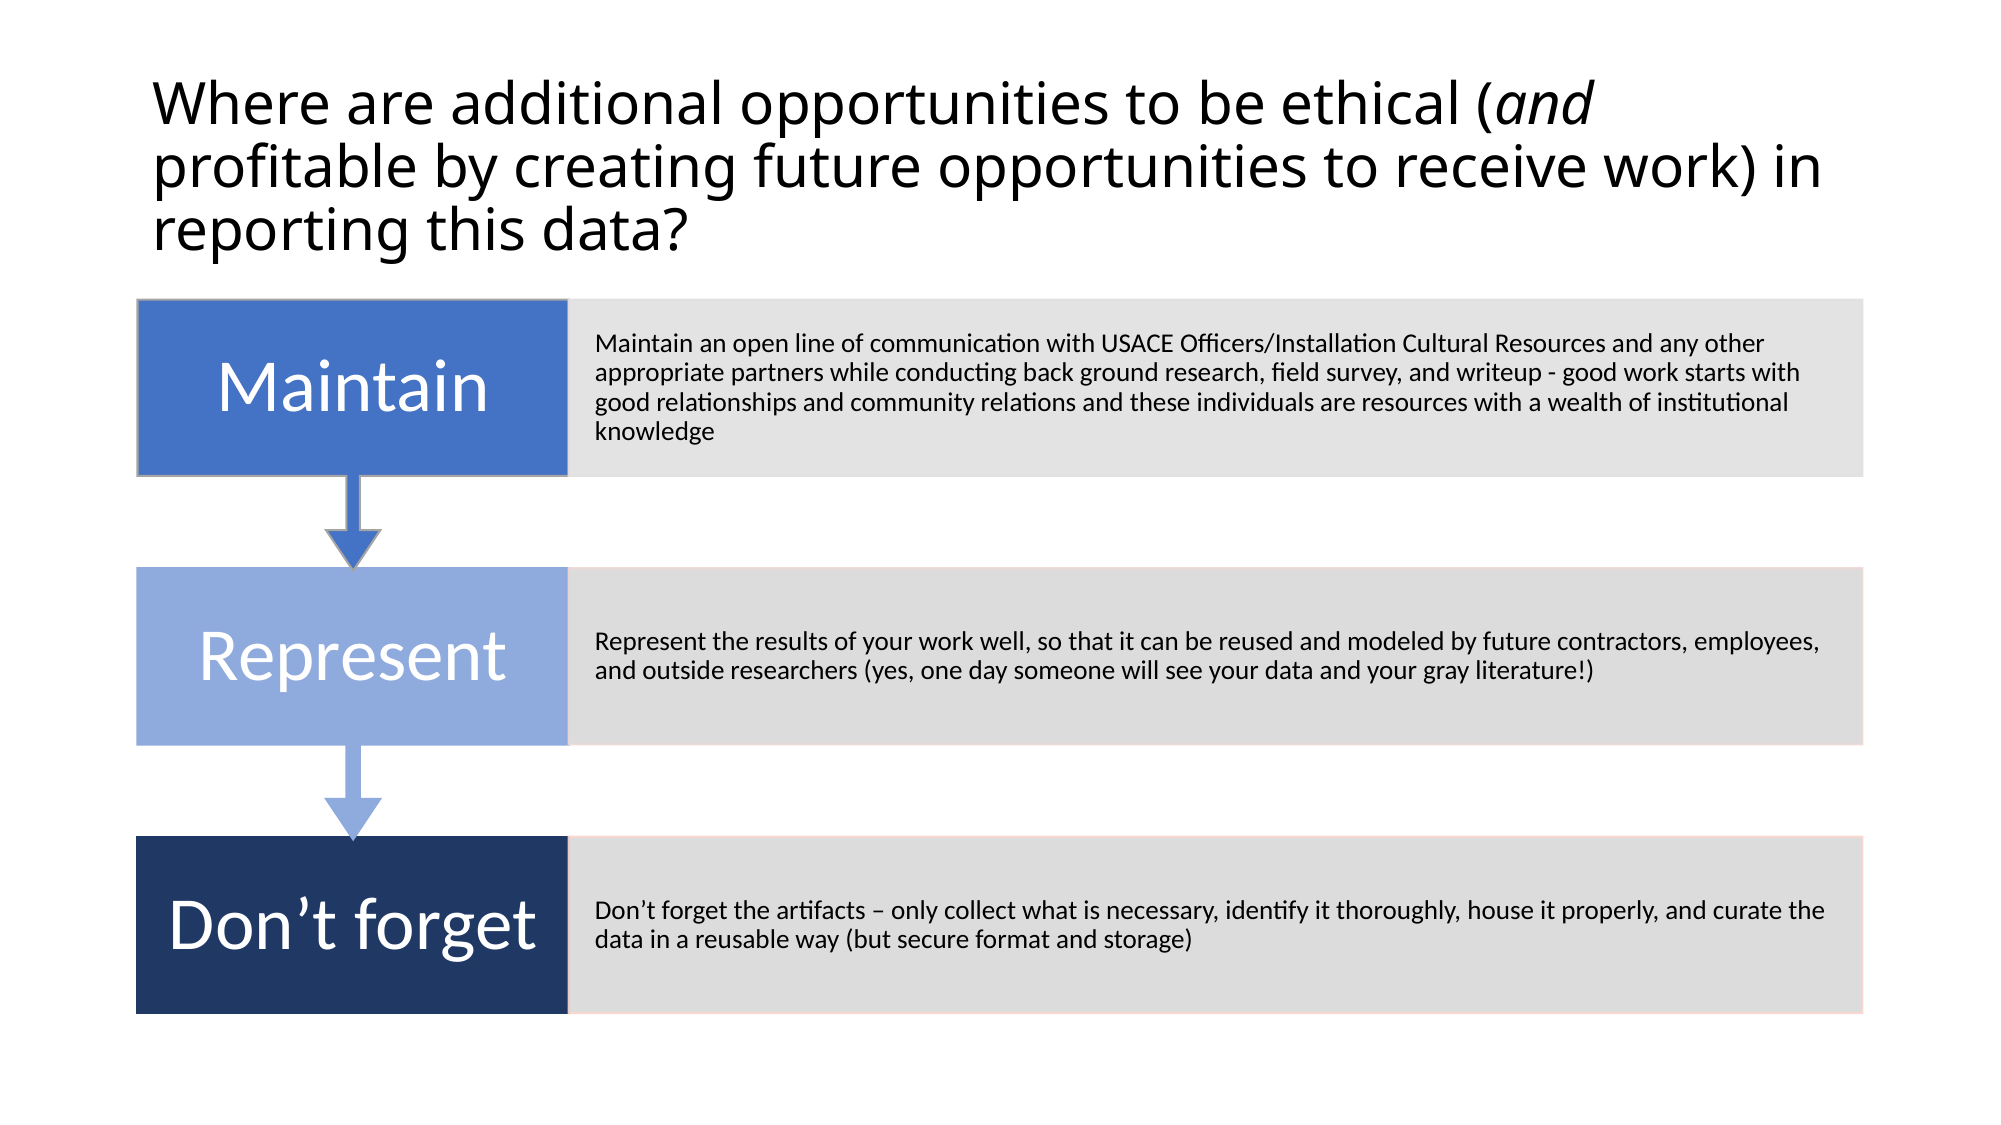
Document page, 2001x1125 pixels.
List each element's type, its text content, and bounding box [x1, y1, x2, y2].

title Where are additional opportunities to be ethical (and profitable by creating future opportunities to receive work) in reporting this data? [137, 59, 1863, 278]
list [137, 299, 1863, 1014]
